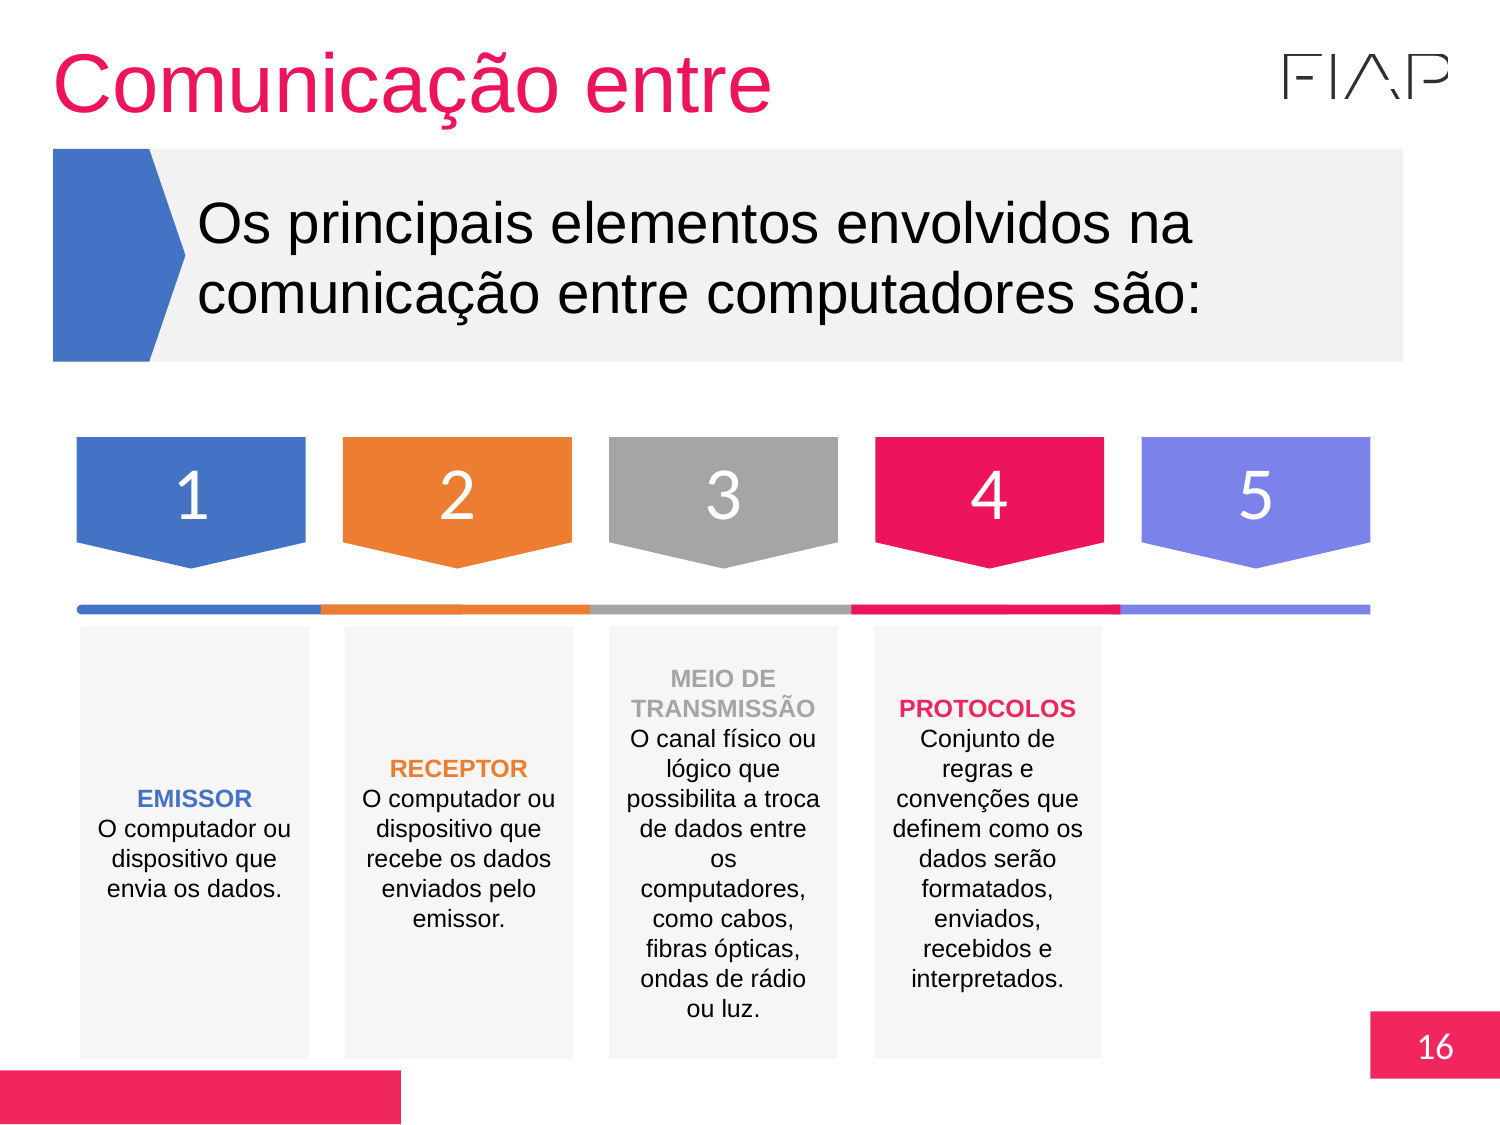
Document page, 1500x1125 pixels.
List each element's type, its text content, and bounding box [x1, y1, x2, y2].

text_box 4 [875, 437, 1105, 569]
text_box 5 [1141, 437, 1371, 569]
text_box [320, 604, 589, 615]
text_box 2 [342, 437, 572, 569]
text_box [589, 604, 851, 615]
picture [1306, 54, 1448, 99]
text_box 3 [609, 437, 838, 569]
text_box Comunicação entre Computadores [37, 21, 1306, 237]
text_box RECEPTOR O computador ou dispositivo que recebe os dados enviados pelo emissor. [344, 626, 574, 1059]
text_box [76, 604, 320, 615]
text_box [1121, 604, 1371, 615]
text_box [851, 604, 1121, 615]
text_box MEIO DE TRANSMISSÃO O canal físico ou lógico que possibilita a troca de dados entre os computadores, como cabos, fibras ópticas, ondas de rádio ou luz. [609, 626, 838, 1059]
text_box EMISSOR O computador ou dispositivo que envia os dados. [80, 626, 310, 1059]
text_box 1 [76, 437, 306, 569]
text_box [52, 148, 1404, 362]
text_box PROTOCOLOS Conjunto de regras e convenções que definem como os dados serão formatados, enviados, recebidos e interpretados. [873, 626, 1103, 1059]
